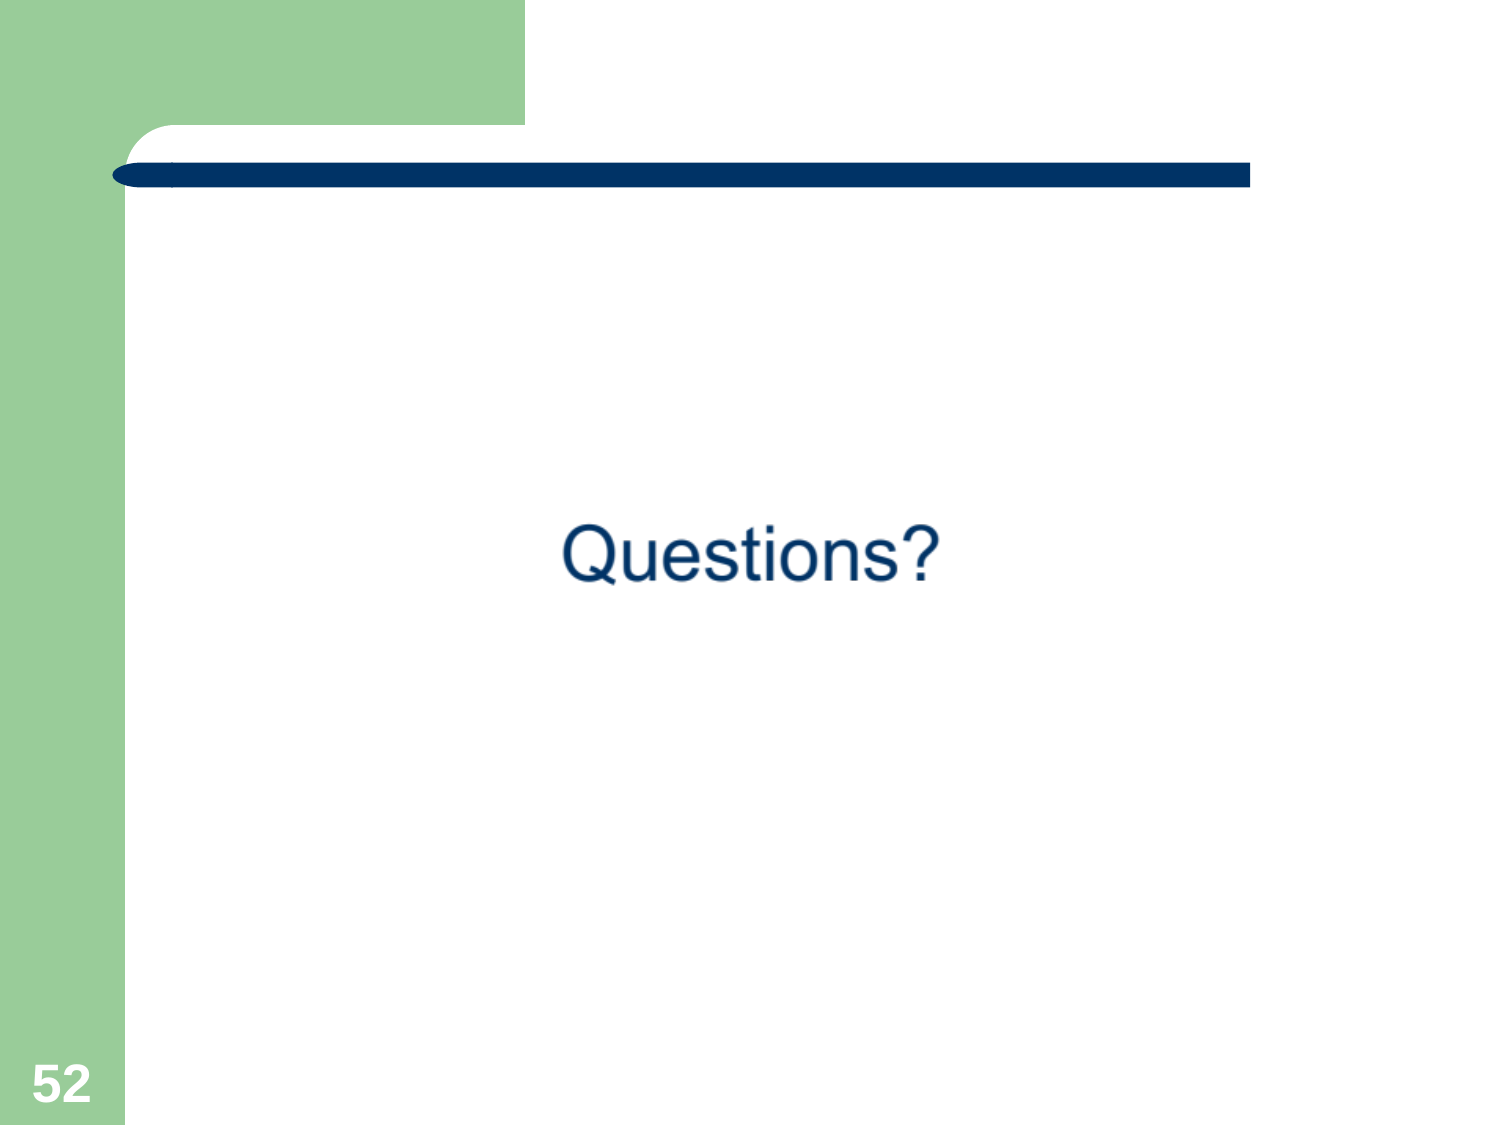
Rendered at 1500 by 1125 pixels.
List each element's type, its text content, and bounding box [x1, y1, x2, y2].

picture [514, 483, 986, 642]
slide_number 52 [13, 1040, 111, 1121]
